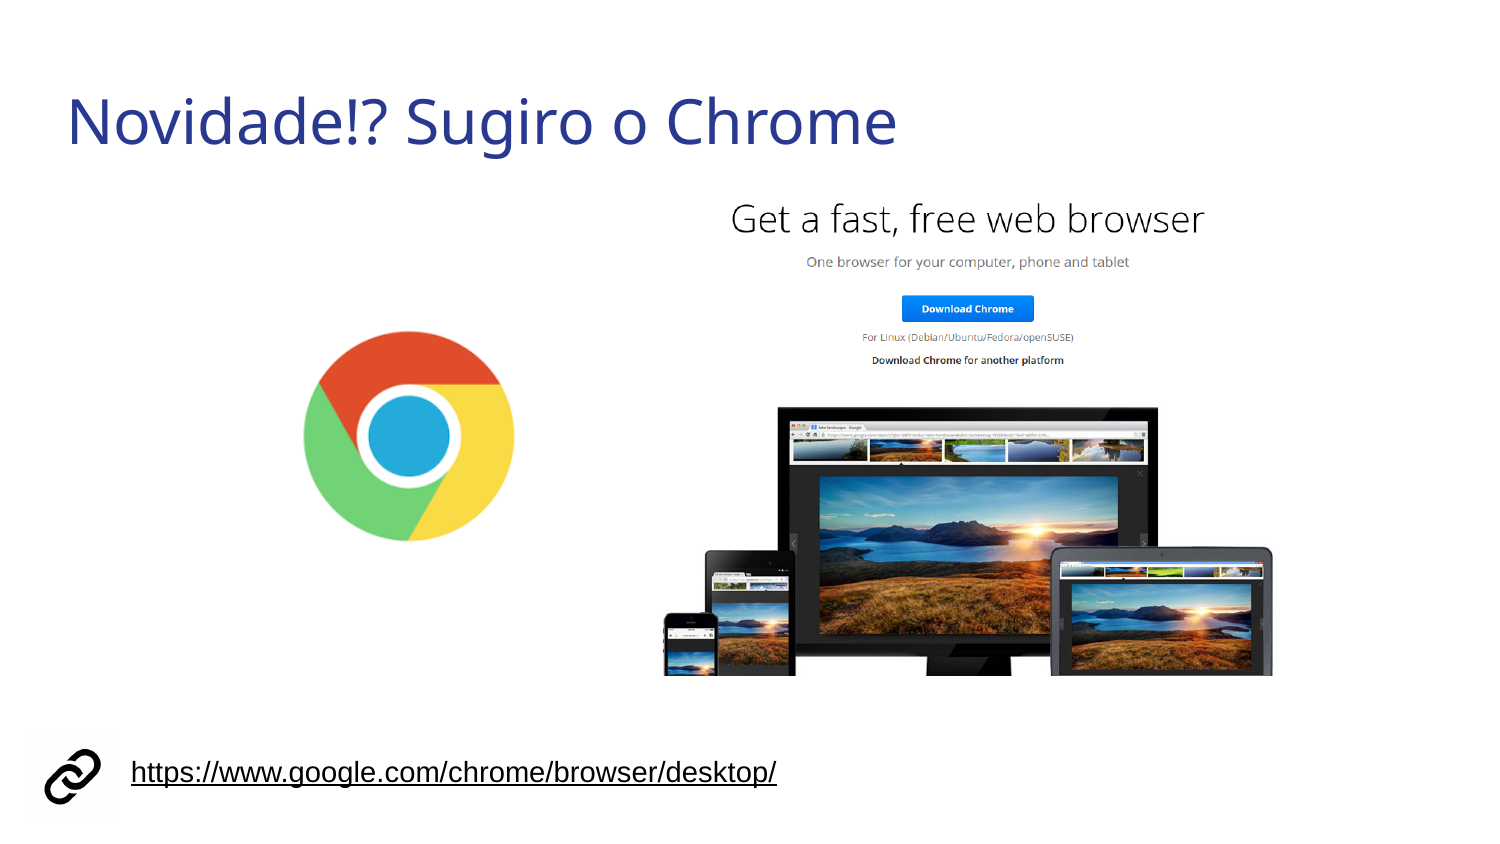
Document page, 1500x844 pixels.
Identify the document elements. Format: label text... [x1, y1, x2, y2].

picture [29, 733, 117, 821]
picture [652, 180, 1309, 677]
title Novidade!? Sugiro o Chrome [51, 67, 1449, 167]
picture [292, 321, 526, 555]
text_box https://www.google.com/chrome/browser/desktop/ [120, 738, 808, 816]
